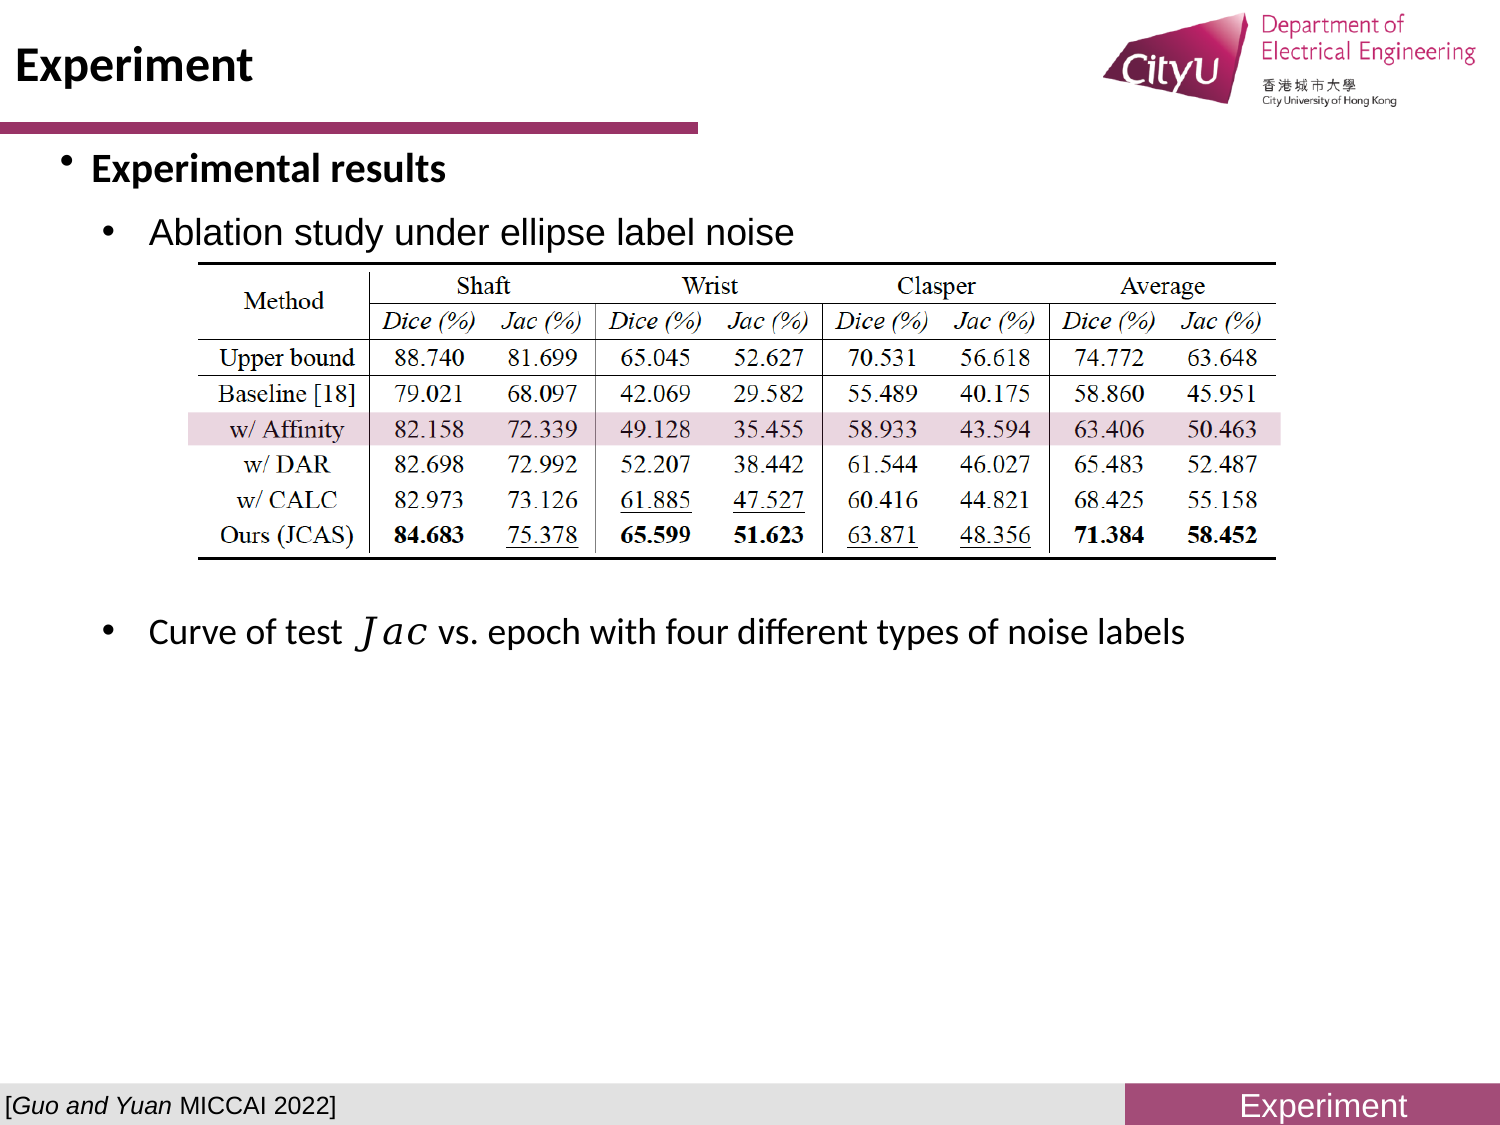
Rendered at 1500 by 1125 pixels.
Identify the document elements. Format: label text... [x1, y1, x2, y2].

picture [188, 256, 1284, 569]
text_box Experiment [1224, 1076, 1500, 1125]
picture [1211, 12, 1494, 109]
title Experiment [0, 0, 1211, 131]
text_box Experimental results Ablation study under ellipse label noise Curve of test 𝐽𝑎𝑐 vs. epoch with four different types of noise labels [45, 133, 1414, 361]
text_box [Guo and Yuan MICCAI 2022] [0, 1082, 353, 1125]
